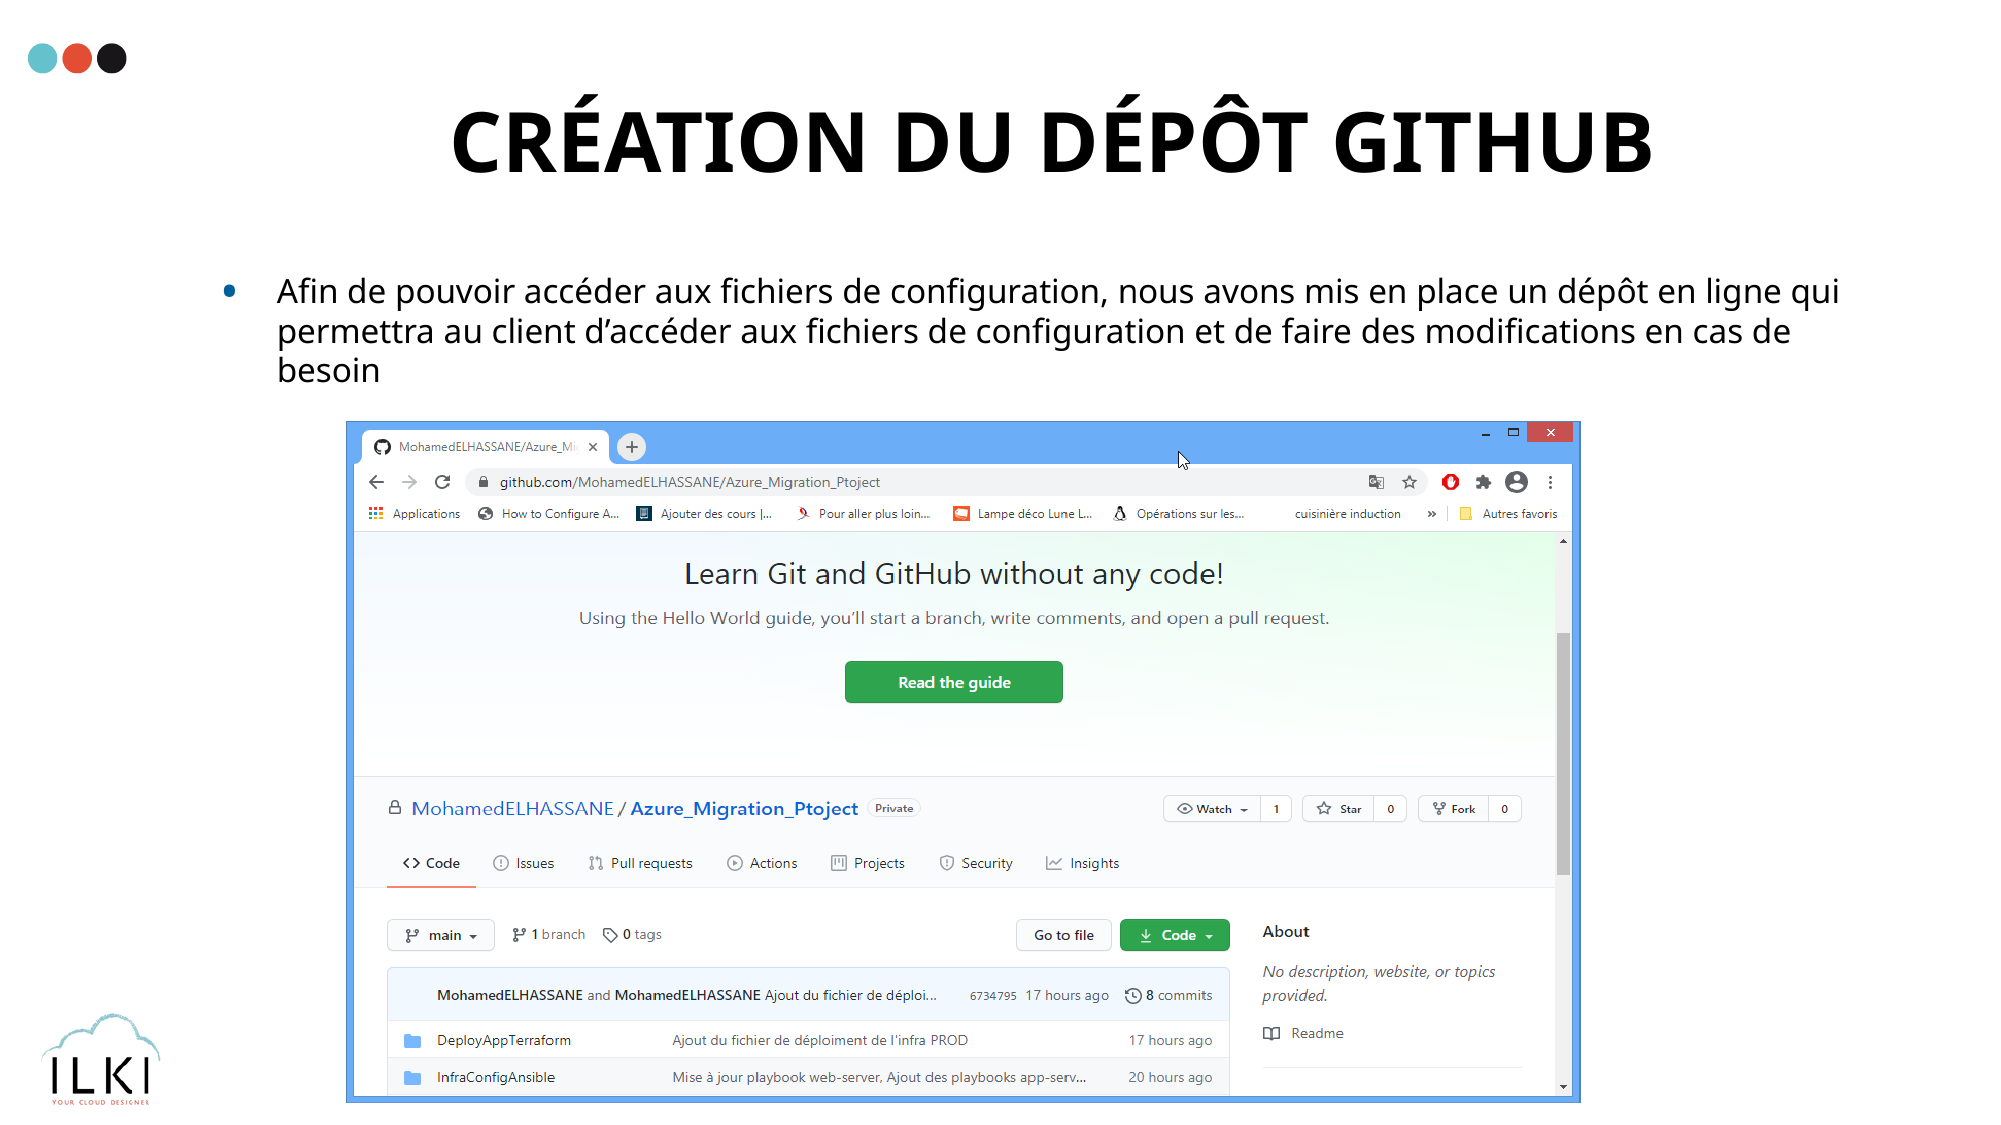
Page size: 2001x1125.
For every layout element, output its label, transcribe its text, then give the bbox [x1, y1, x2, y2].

picture [346, 420, 1581, 1103]
picture [6, 991, 194, 1125]
title Création du dépôt GitHub [205, 45, 1900, 233]
picture [23, 35, 132, 82]
list Afin de pouvoir accéder aux fichiers de configuration, nous avons mis en place un dépôt en ligne qui permettra au client d’accéder aux fichiers de configuration et de faire des modifications en cas de besoin [205, 262, 1900, 1005]
